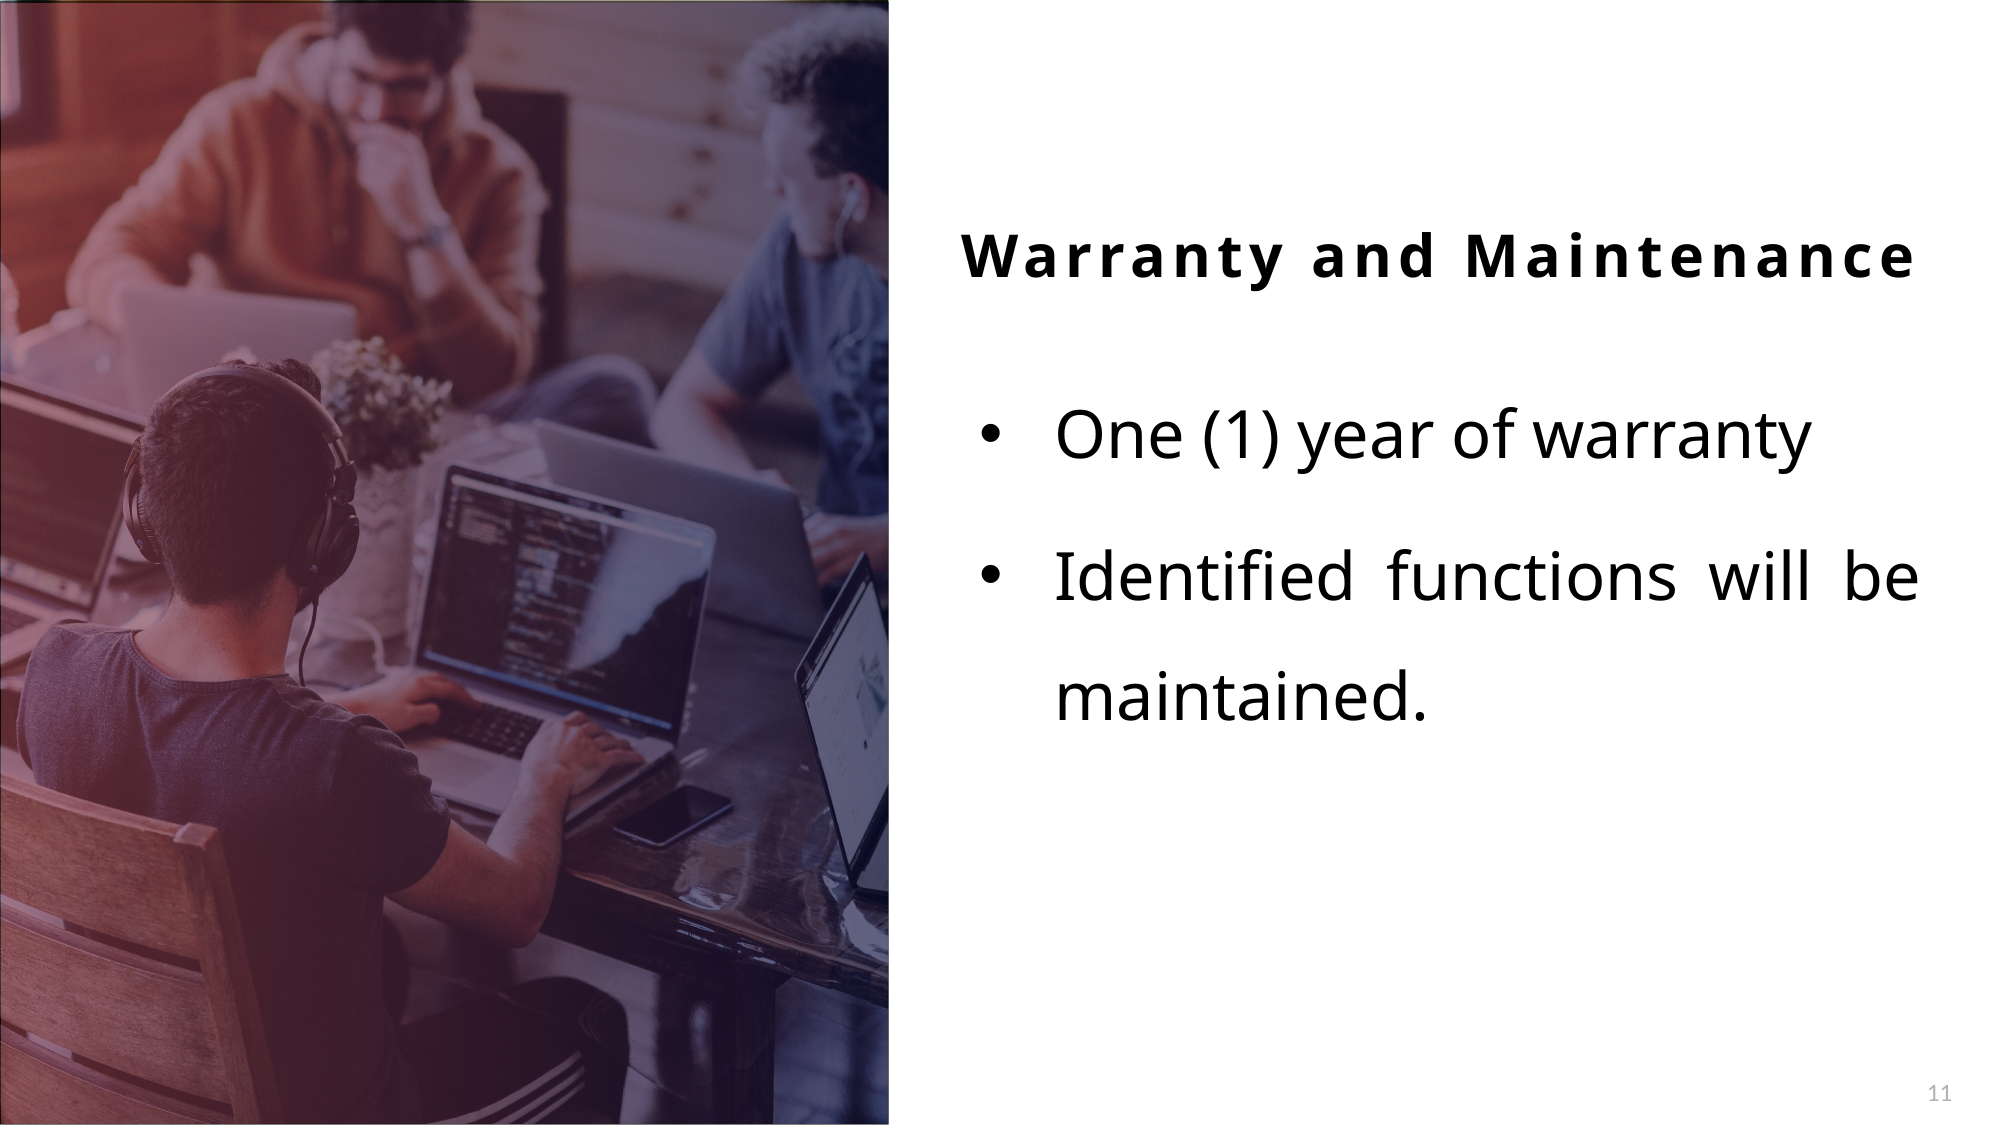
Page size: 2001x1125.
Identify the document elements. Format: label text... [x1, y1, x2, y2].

picture [0, 0, 889, 1125]
title Warranty and Maintenance [946, 211, 1938, 306]
slide_number 11 [1894, 1061, 1968, 1121]
list One (1) year of warranty Identified functions will be maintained. [946, 344, 1938, 888]
